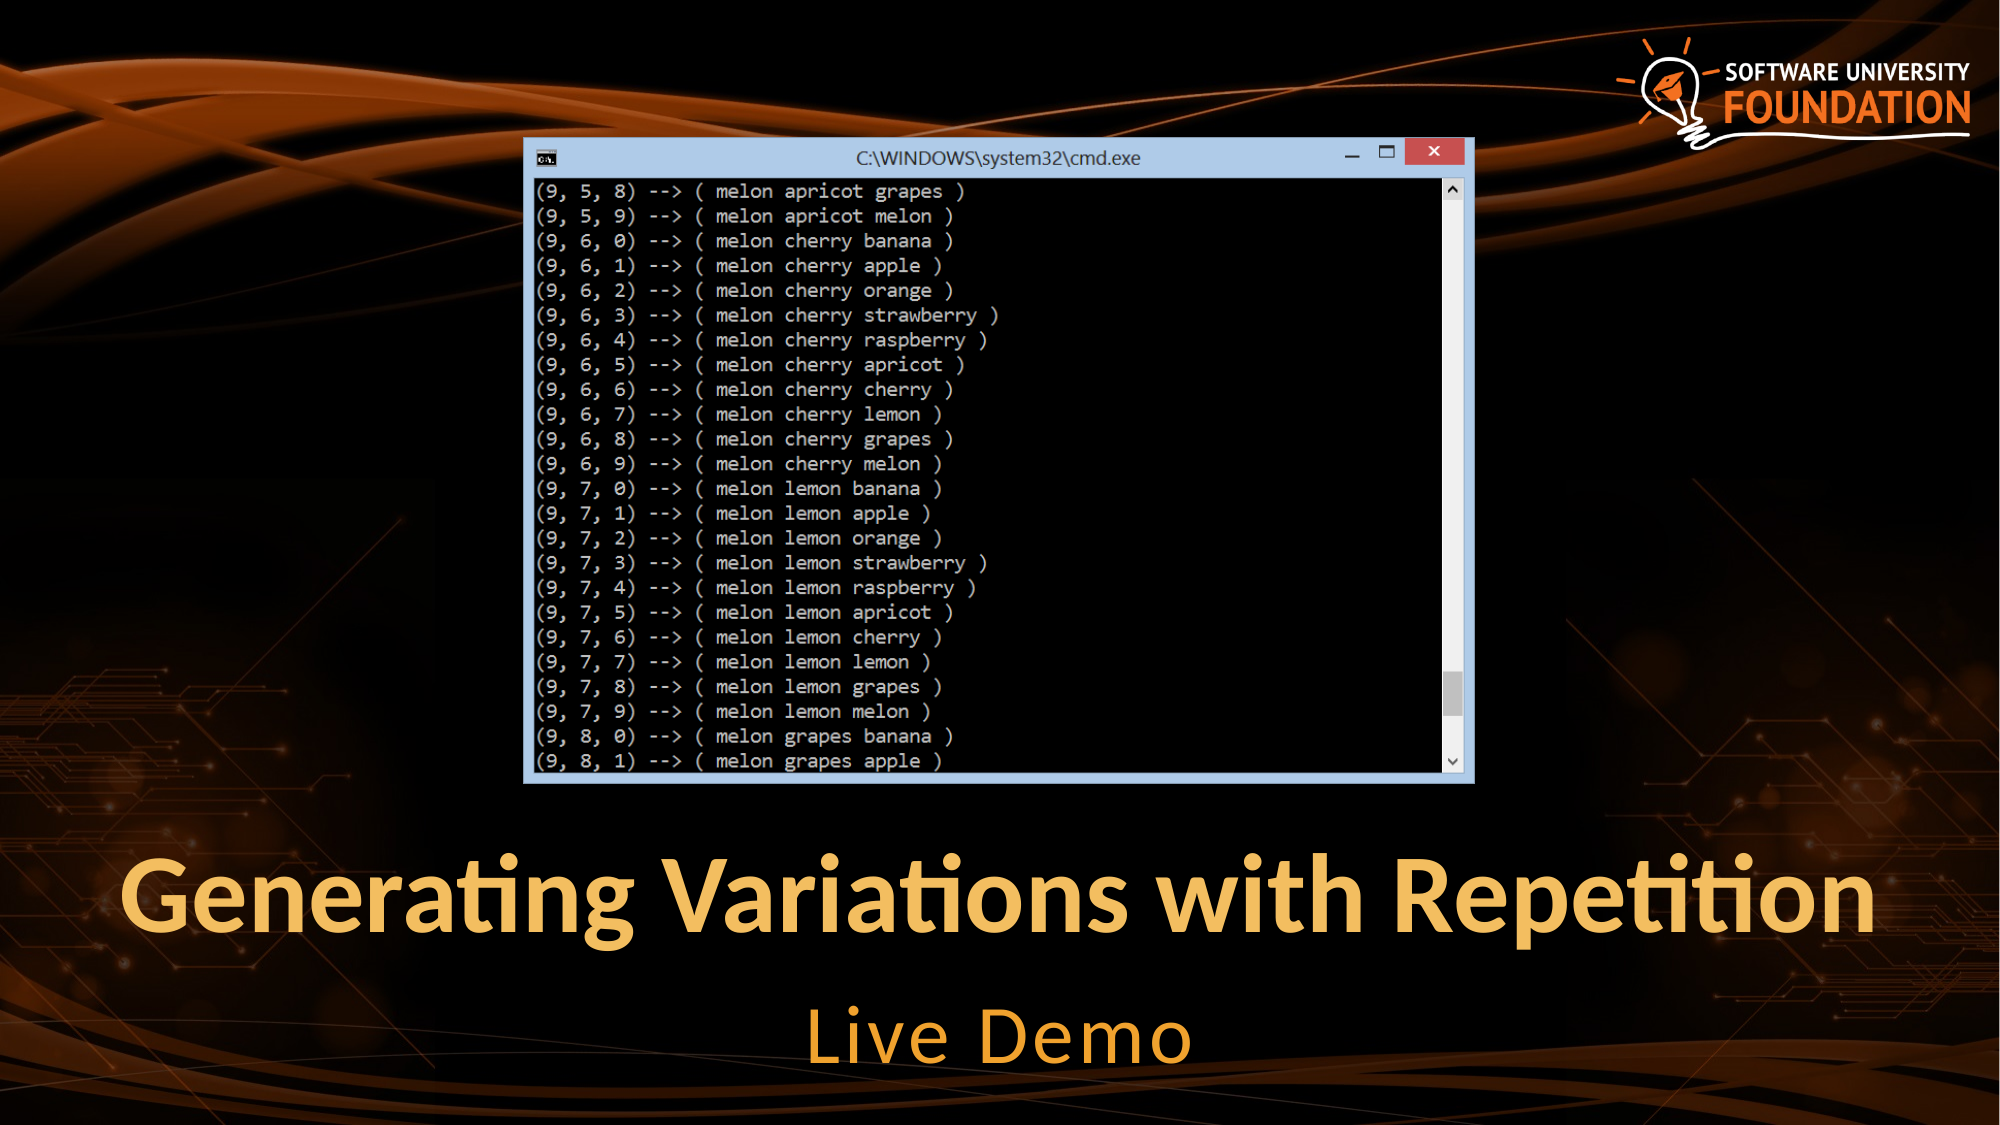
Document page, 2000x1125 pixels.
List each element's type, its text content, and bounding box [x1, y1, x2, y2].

subtitle Live Demo [349, 969, 1650, 1088]
picture [0, 0, 2000, 1125]
title Generating Variations with Repetition [62, 827, 1938, 963]
